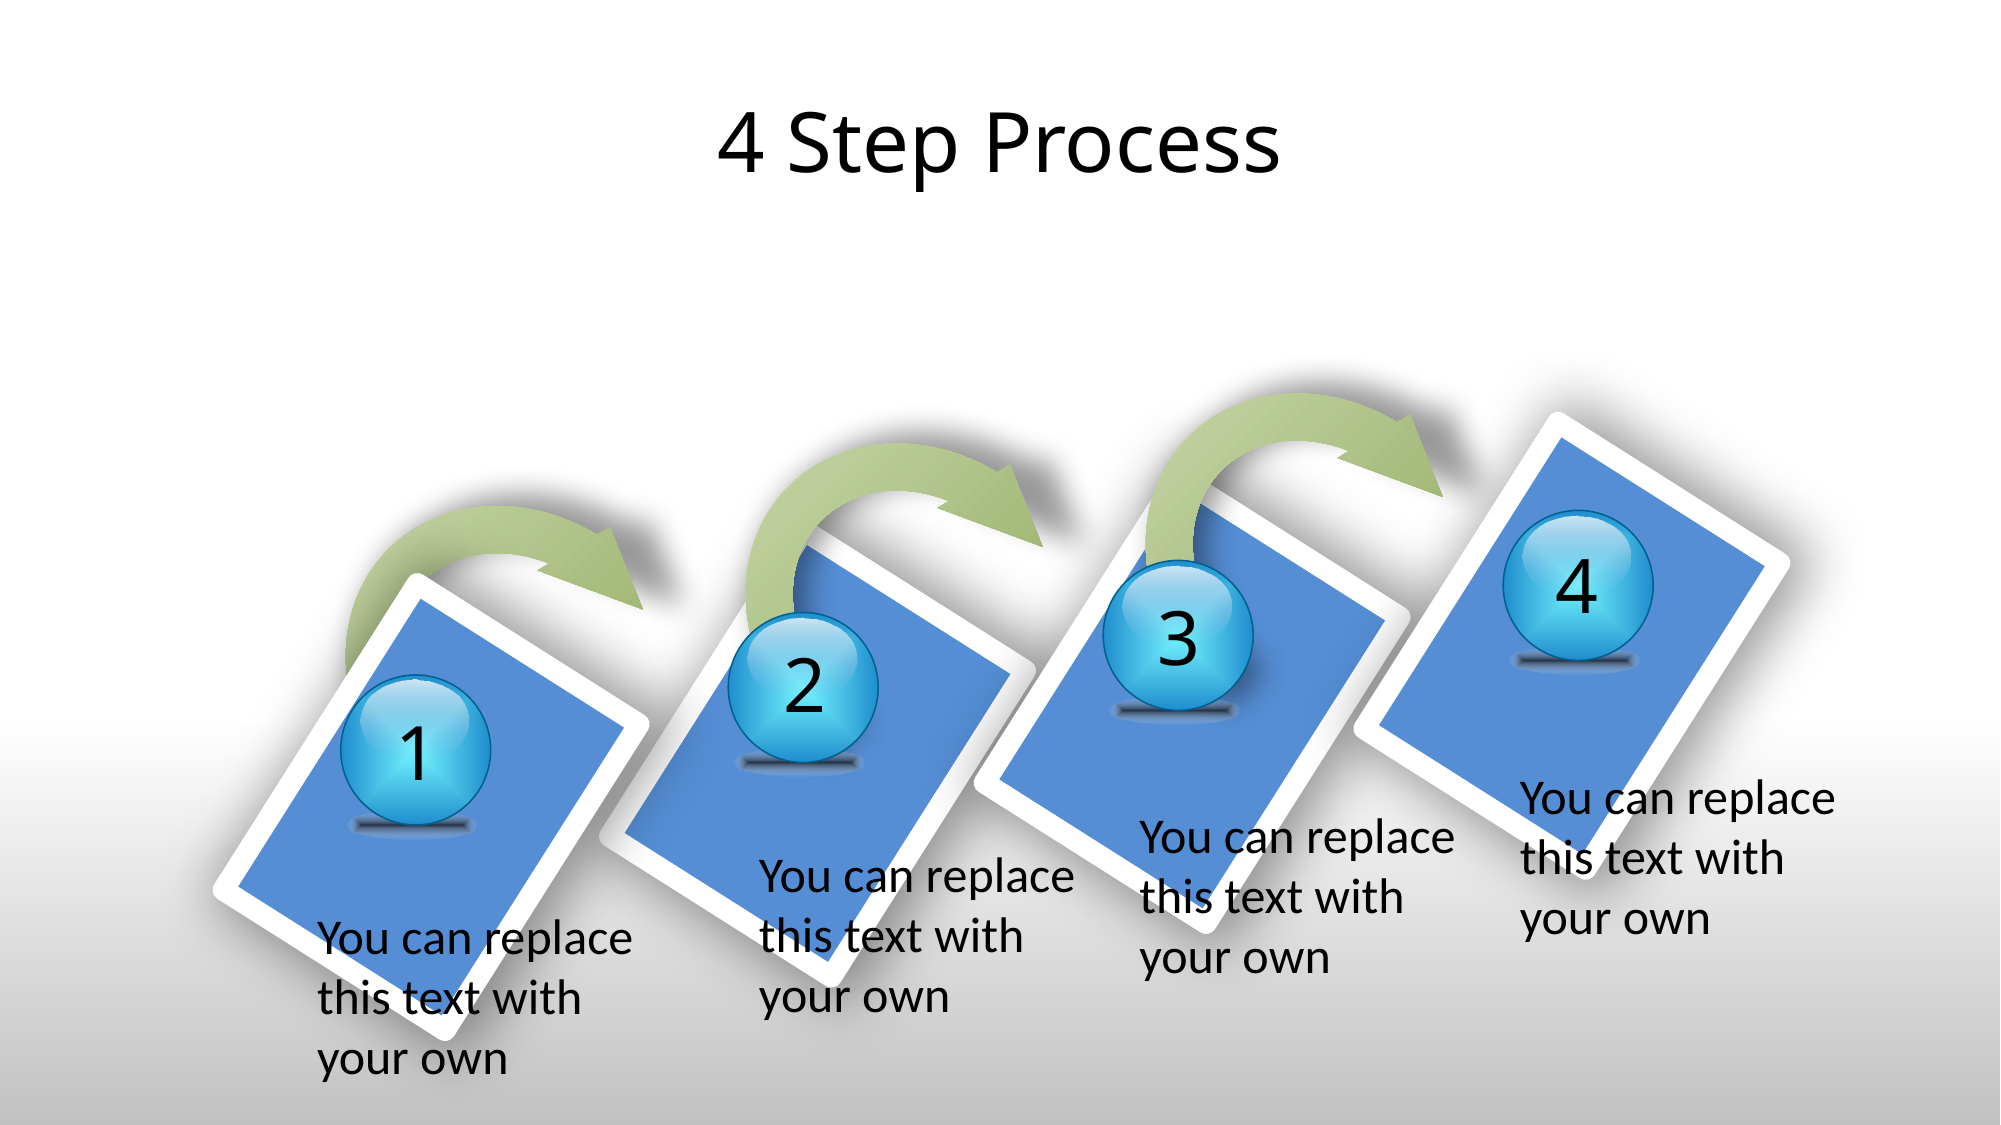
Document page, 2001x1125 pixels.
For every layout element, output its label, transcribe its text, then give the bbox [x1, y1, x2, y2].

text_box [743, 441, 1045, 610]
text_box [1362, 420, 1782, 821]
text_box You can replace this text with your own [302, 897, 654, 1093]
text_box [0, 689, 2000, 1125]
text_box [628, 551, 1015, 924]
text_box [727, 612, 879, 778]
text_box You can replace this text with your own [1124, 795, 1476, 991]
text_box [347, 503, 645, 622]
text_box [221, 581, 642, 943]
text_box [982, 511, 1395, 874]
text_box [340, 674, 491, 840]
text_box You can replace this text with your own [1505, 756, 1857, 952]
title 4 Step Process [99, 45, 1900, 233]
text_box You can replace this text with your own [744, 834, 1096, 1030]
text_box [1102, 560, 1254, 726]
text_box [1143, 391, 1445, 558]
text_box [1502, 510, 1654, 676]
